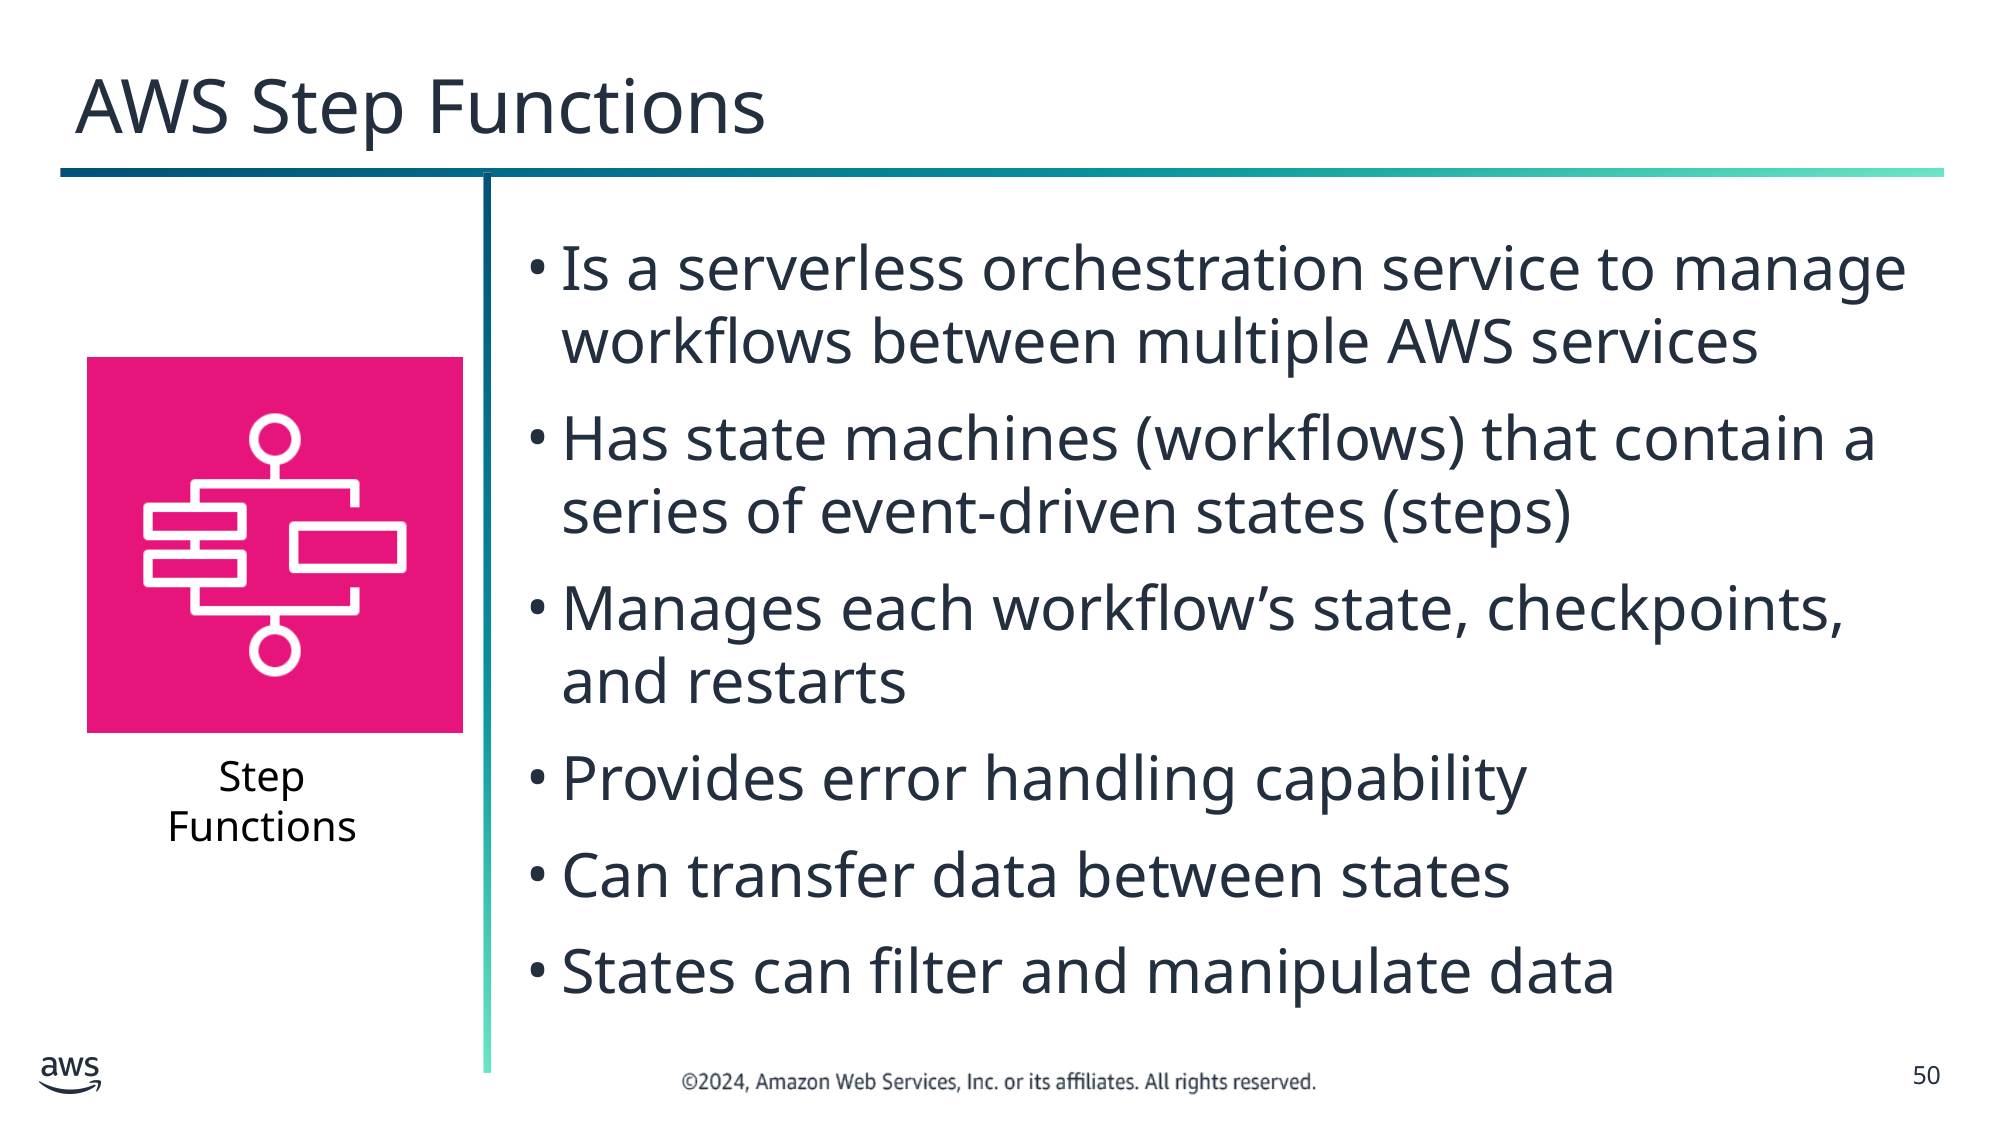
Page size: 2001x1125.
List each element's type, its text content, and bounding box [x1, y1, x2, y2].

picture [681, 168, 1944, 177]
text_box Step Functions [149, 743, 375, 858]
picture [39, 1057, 101, 1094]
title AWS Step Functions [60, 49, 1941, 170]
picture [484, 470, 491, 1072]
picture [621, 1061, 1378, 1105]
slide_number ‹#› [1861, 1057, 1941, 1095]
list Is a serverless orchestration service to manage workflows between multiple AWS services Has state machines (workflows) that contain a series of event-driven states (steps) Manages each workflow’s state, checkpoints, and restarts Provides error handling capability Can transfer data between states States can filter and manipulate data [511, 179, 1941, 1055]
picture [86, 357, 463, 734]
